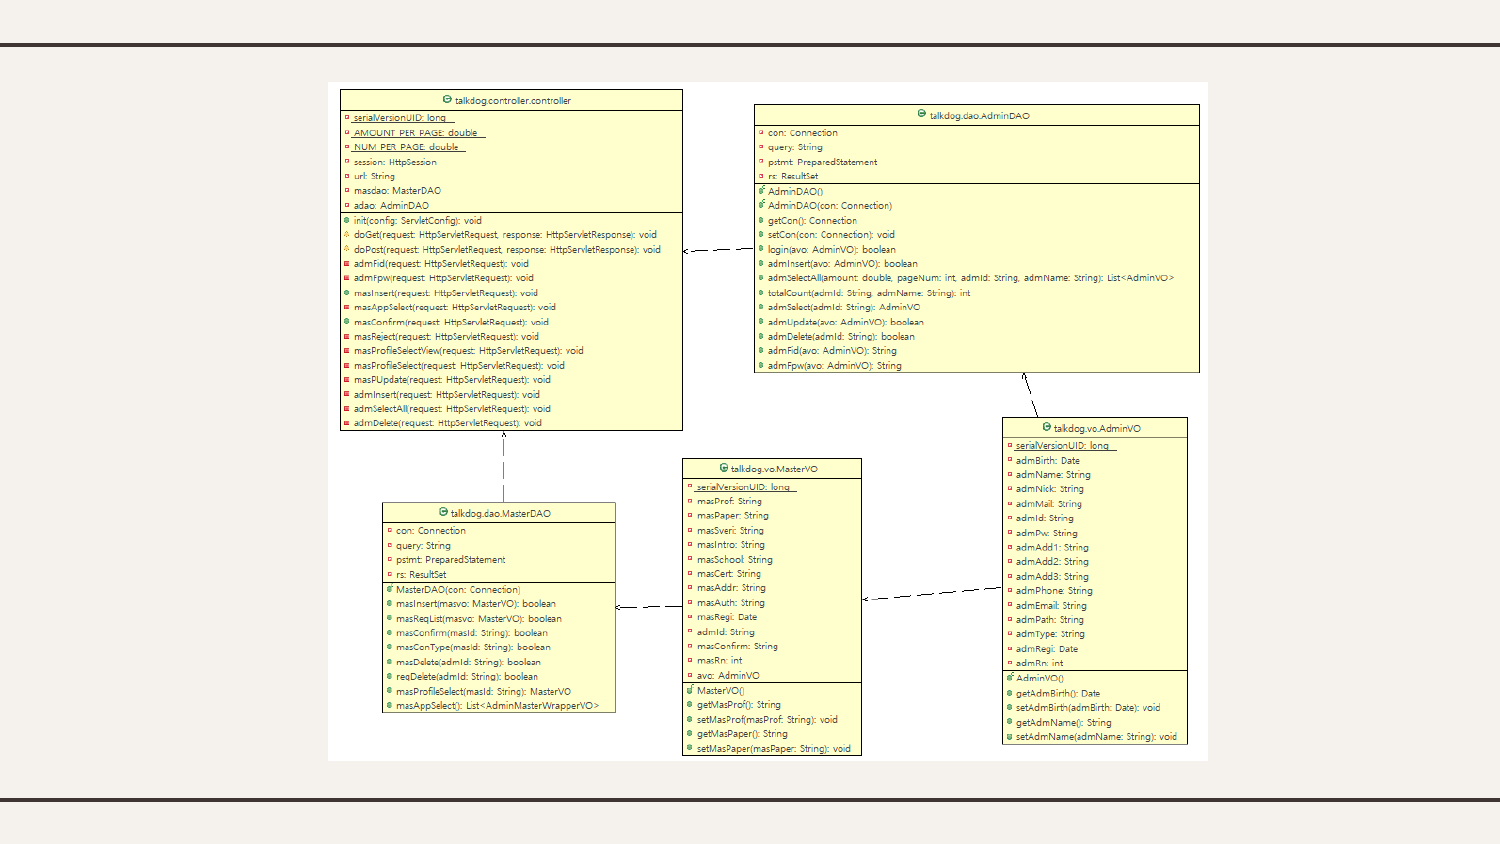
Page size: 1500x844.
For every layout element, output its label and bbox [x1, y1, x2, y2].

picture [328, 82, 1209, 762]
